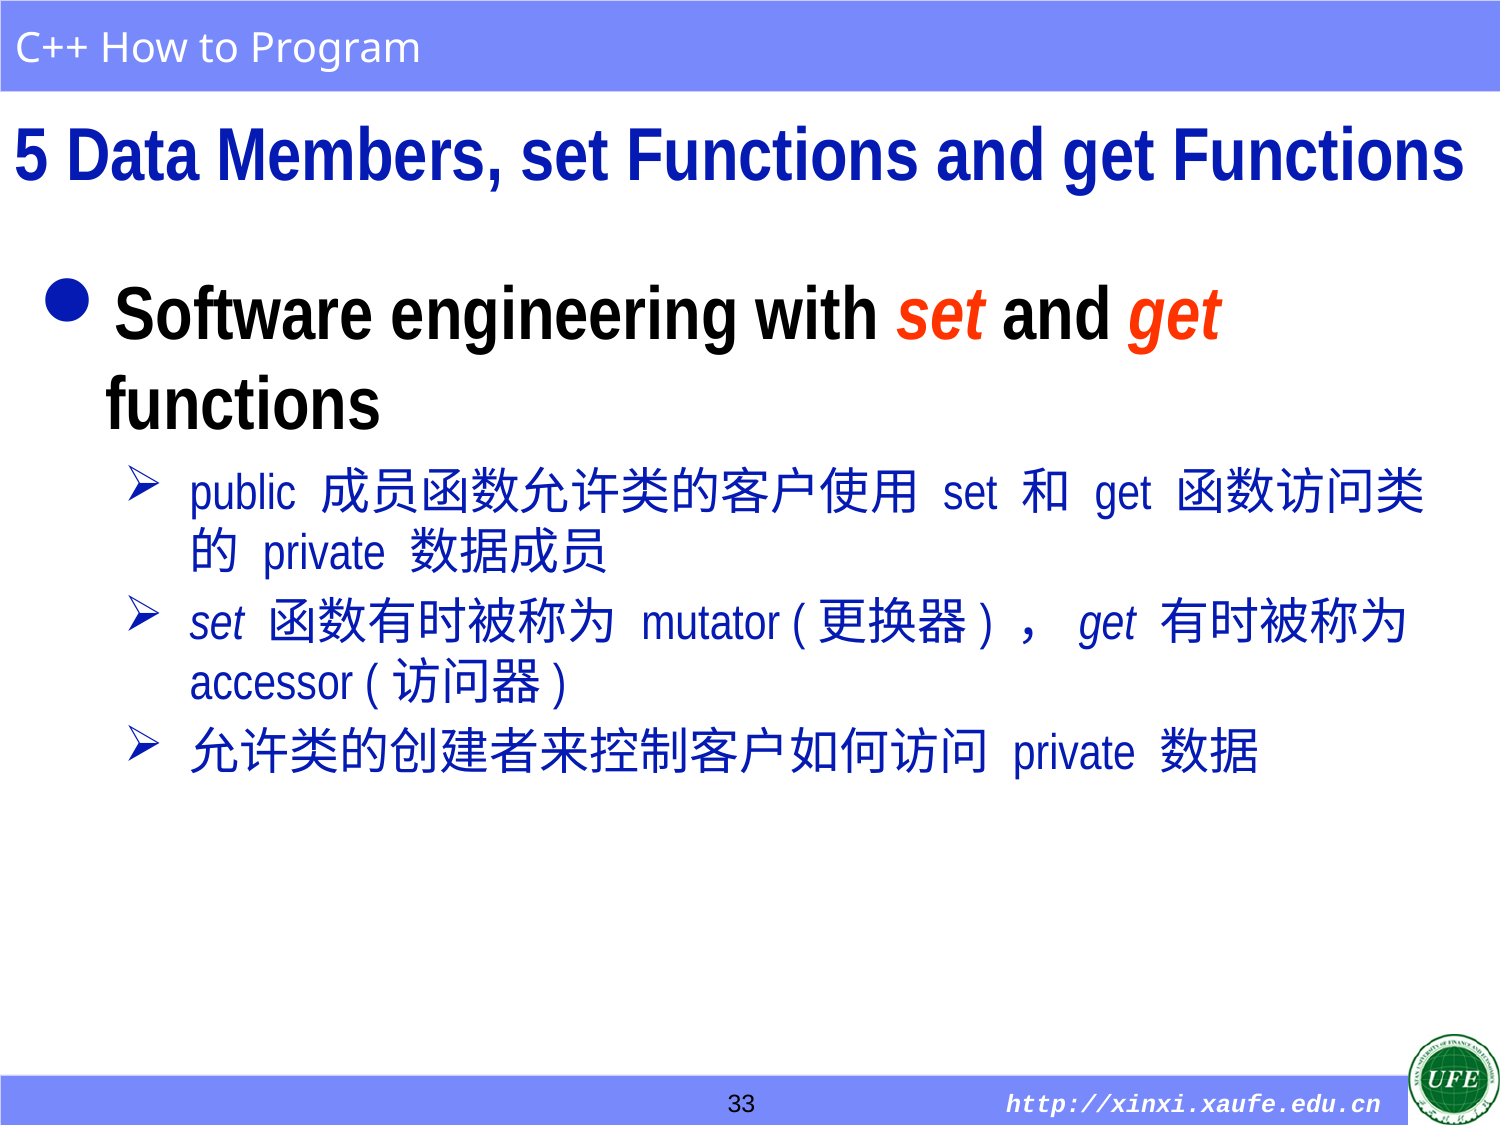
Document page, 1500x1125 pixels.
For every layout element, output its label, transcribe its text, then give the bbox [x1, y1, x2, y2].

picture [1408, 1034, 1500, 1125]
text_box Software engineering with set and get functions public 成员函数允许类的客户使用 set 和 get 函数访问类的 private 数据成员 set 函数有时被称为 mutator (更换器) ，get 有时被称为 accessor (访问器) 允许类的创建者来控制客户如何访问 private 数据 [24, 257, 1463, 1013]
slide_number 33 [712, 1080, 775, 1121]
text_box 5 Data Members, set Functions and get Functions [0, 99, 1500, 213]
